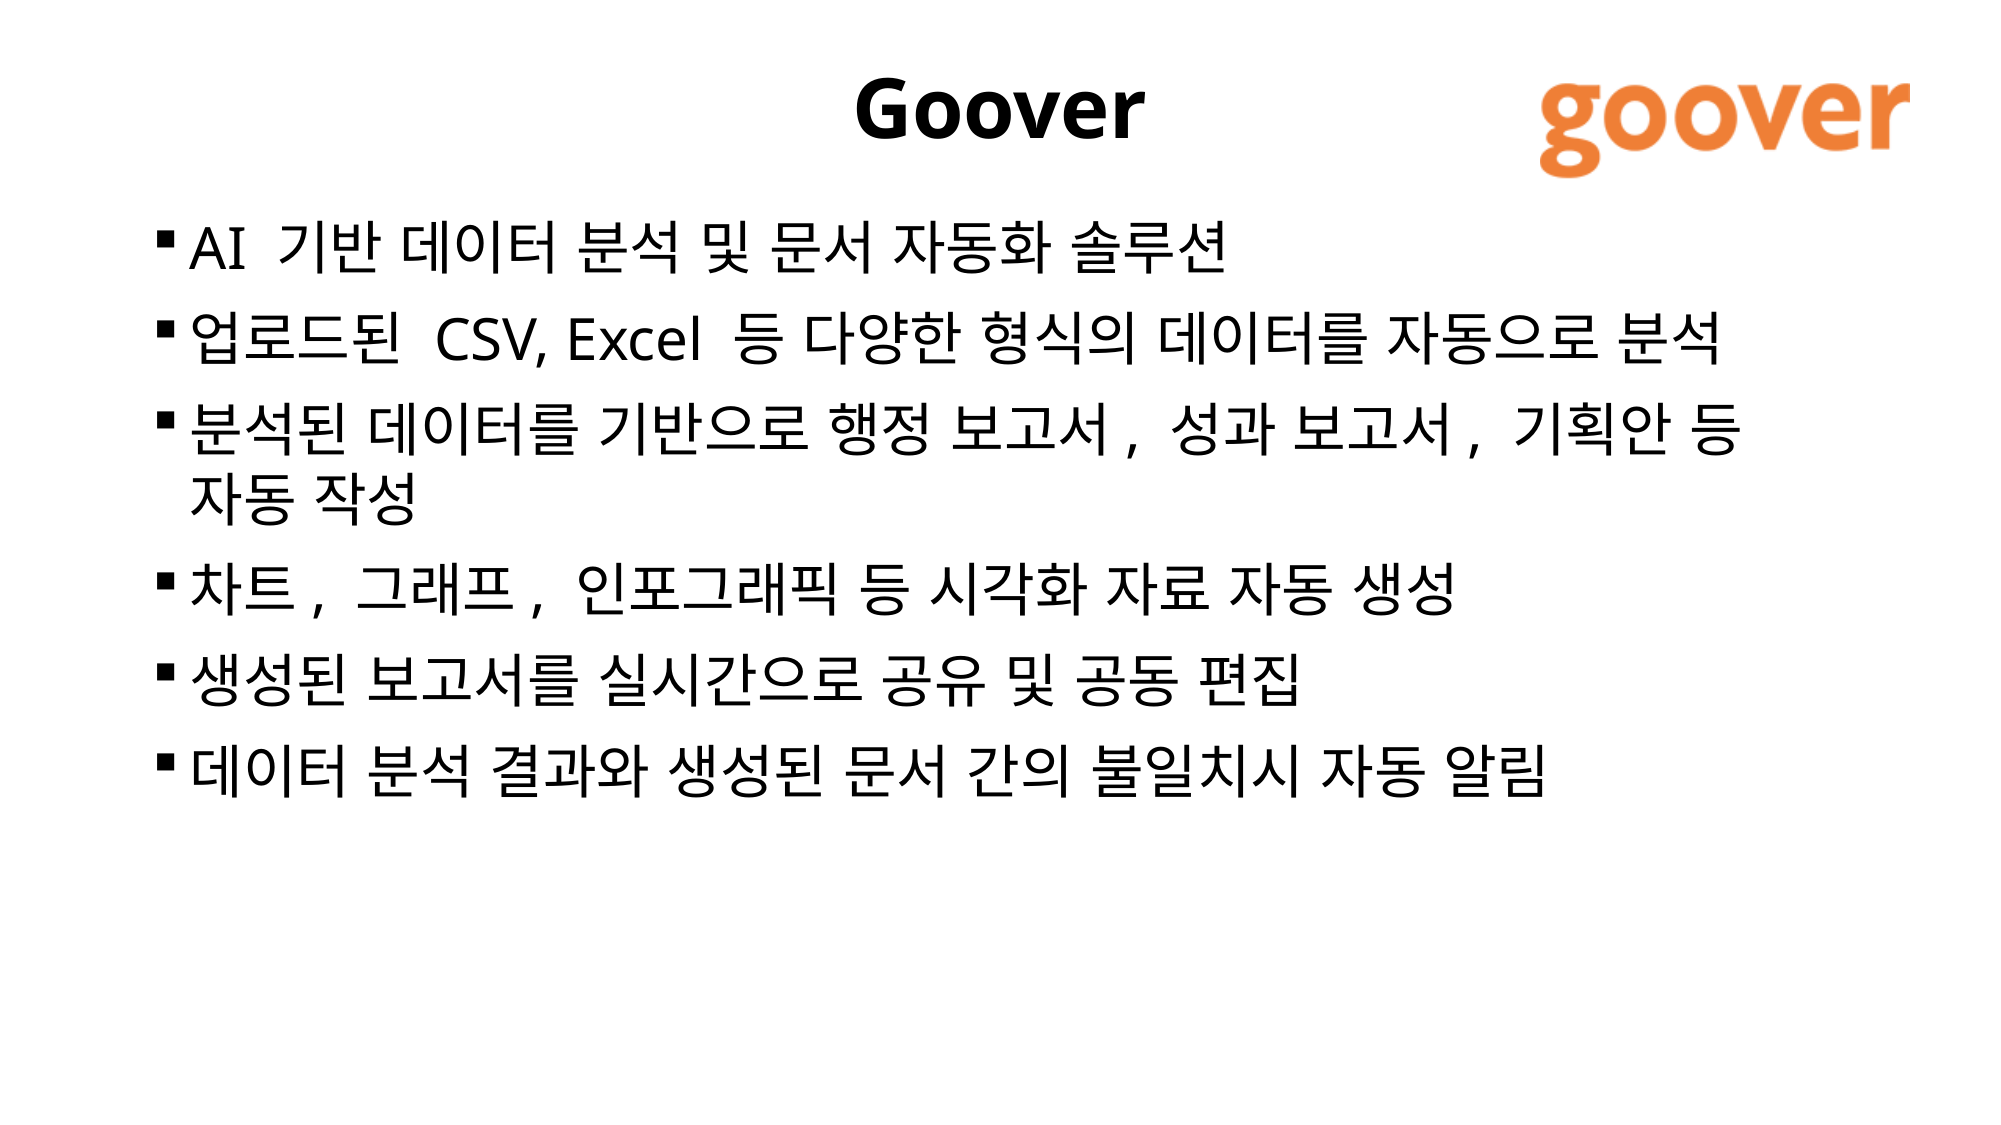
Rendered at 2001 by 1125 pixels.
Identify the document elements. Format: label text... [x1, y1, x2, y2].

picture [1540, 52, 1910, 210]
title Goover [137, 59, 1540, 163]
list AI 기반 데이터 분석 및 문서 자동화 솔루션 업로드된 CSV, Excel 등 다양한 형식의 데이터를 자동으로 분석 분석된 데이터를 기반으로 행정 보고서, 성과 보고서, 기획안 등 자동 작성 차트, 그래프, 인포그래픽 등 시각화 자료 자동 생성 생성된 보고서를 실시간으로 공유 및 공동 편집 데이터 분석 결과와 생성된 문서 간의 불일치시 자동 알림 [137, 203, 1863, 1014]
